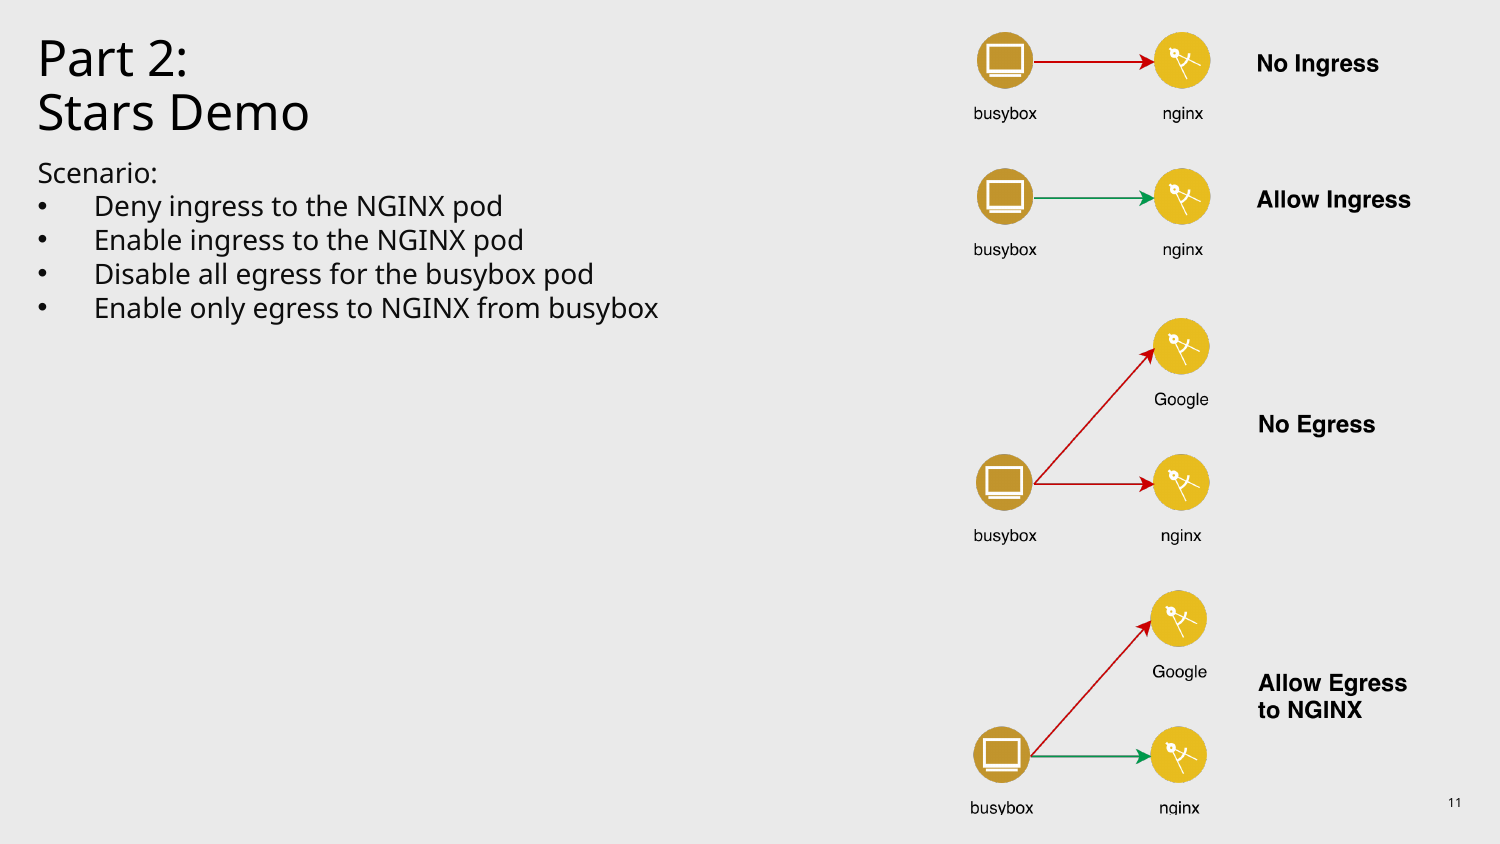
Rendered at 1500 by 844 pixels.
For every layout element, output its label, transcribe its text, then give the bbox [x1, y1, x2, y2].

list Scenario: Deny ingress to the NGINX pod Enable ingress to the NGINX pod Disable all egress for the busybox pod Enable only egress to NGINX from busybox [37, 148, 755, 506]
slide_number 11 [1437, 791, 1463, 815]
picture [969, 32, 1433, 815]
title Part 2: Stars Demo [37, 33, 746, 148]
